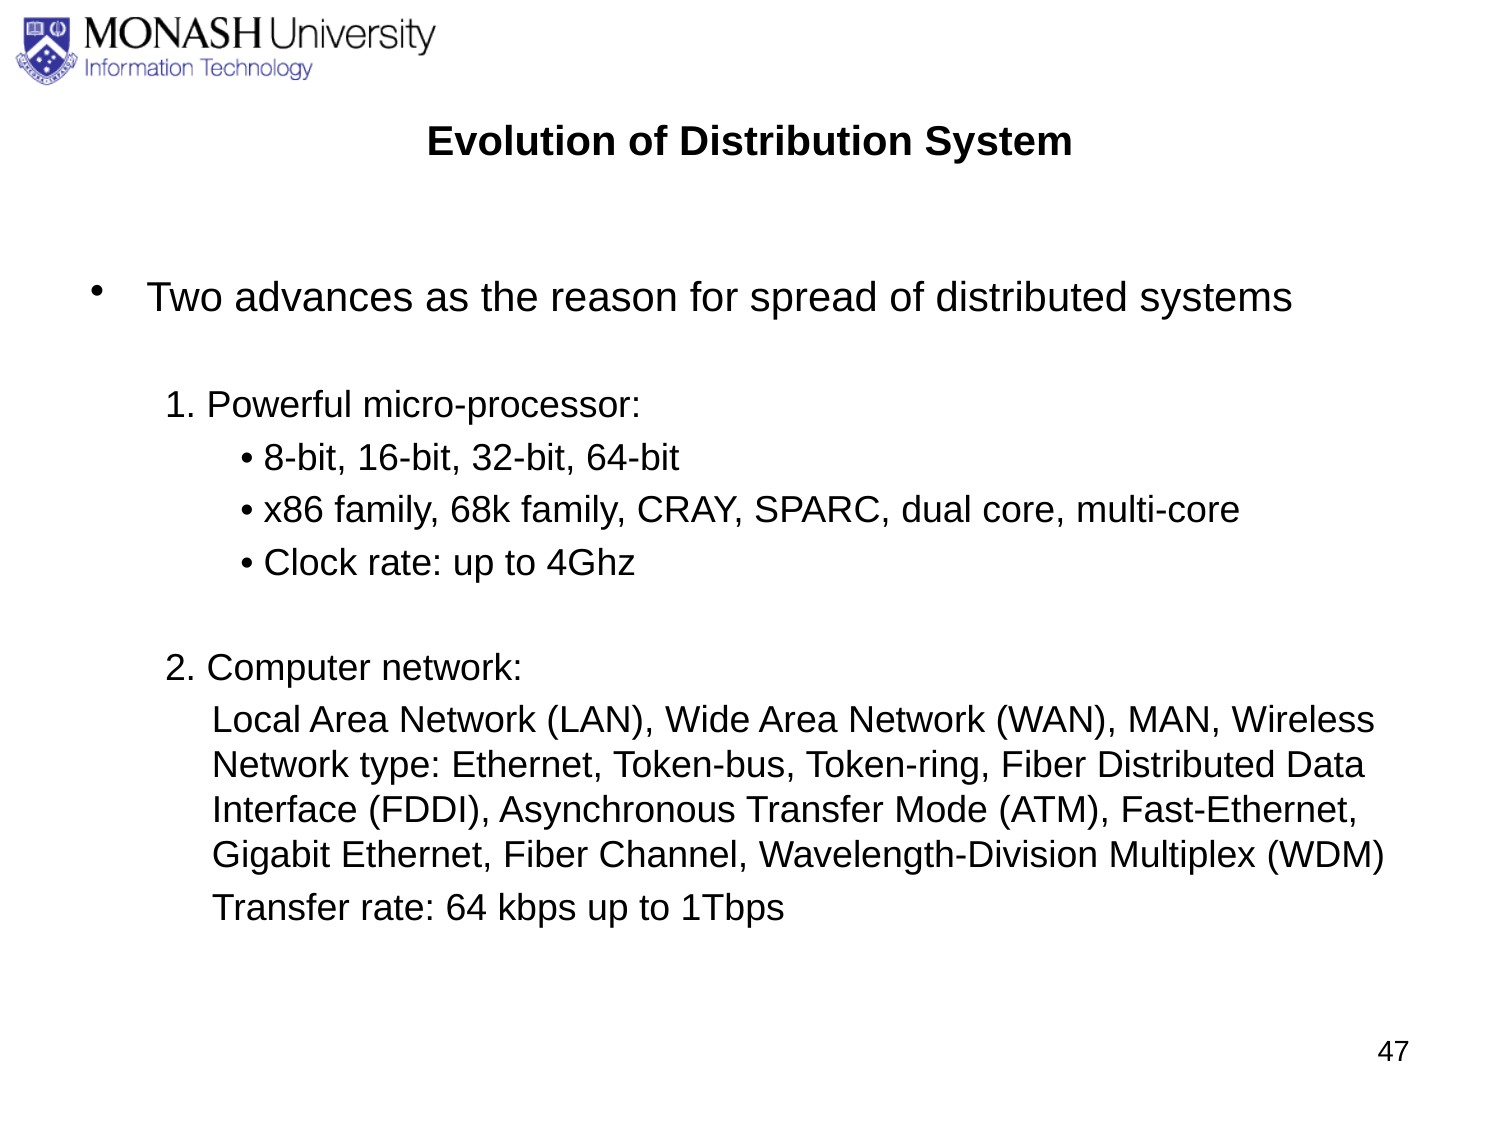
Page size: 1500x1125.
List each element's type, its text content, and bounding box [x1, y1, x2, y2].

slide_number 47 [1074, 1024, 1426, 1103]
title Evolution of Distribution System [75, 45, 1425, 233]
list Two advances as the reason for spread of distributed systems 1. Powerful micro-processor: • 8-bit, 16-bit, 32-bit, 64-bit • x86 family, 68k family, CRAY, SPARC, dual core, multi-core • Clock rate: up to 4Ghz 2. Computer network: Local Area Network (LAN), Wide Area Network (WAN), MAN, Wireless Network type: Ethernet, Token-bus, Token-ring, Fiber Distributed Data Interface (FDDI), Asynchronous Transfer Mode (ATM), Fast-Ethernet, Gigabit Ethernet, Fiber Channel, Wavelength-Division Multiplex (WDM) Transfer rate: 64 kbps up to 1Tbps [75, 262, 1425, 1005]
picture [0, 0, 438, 101]
